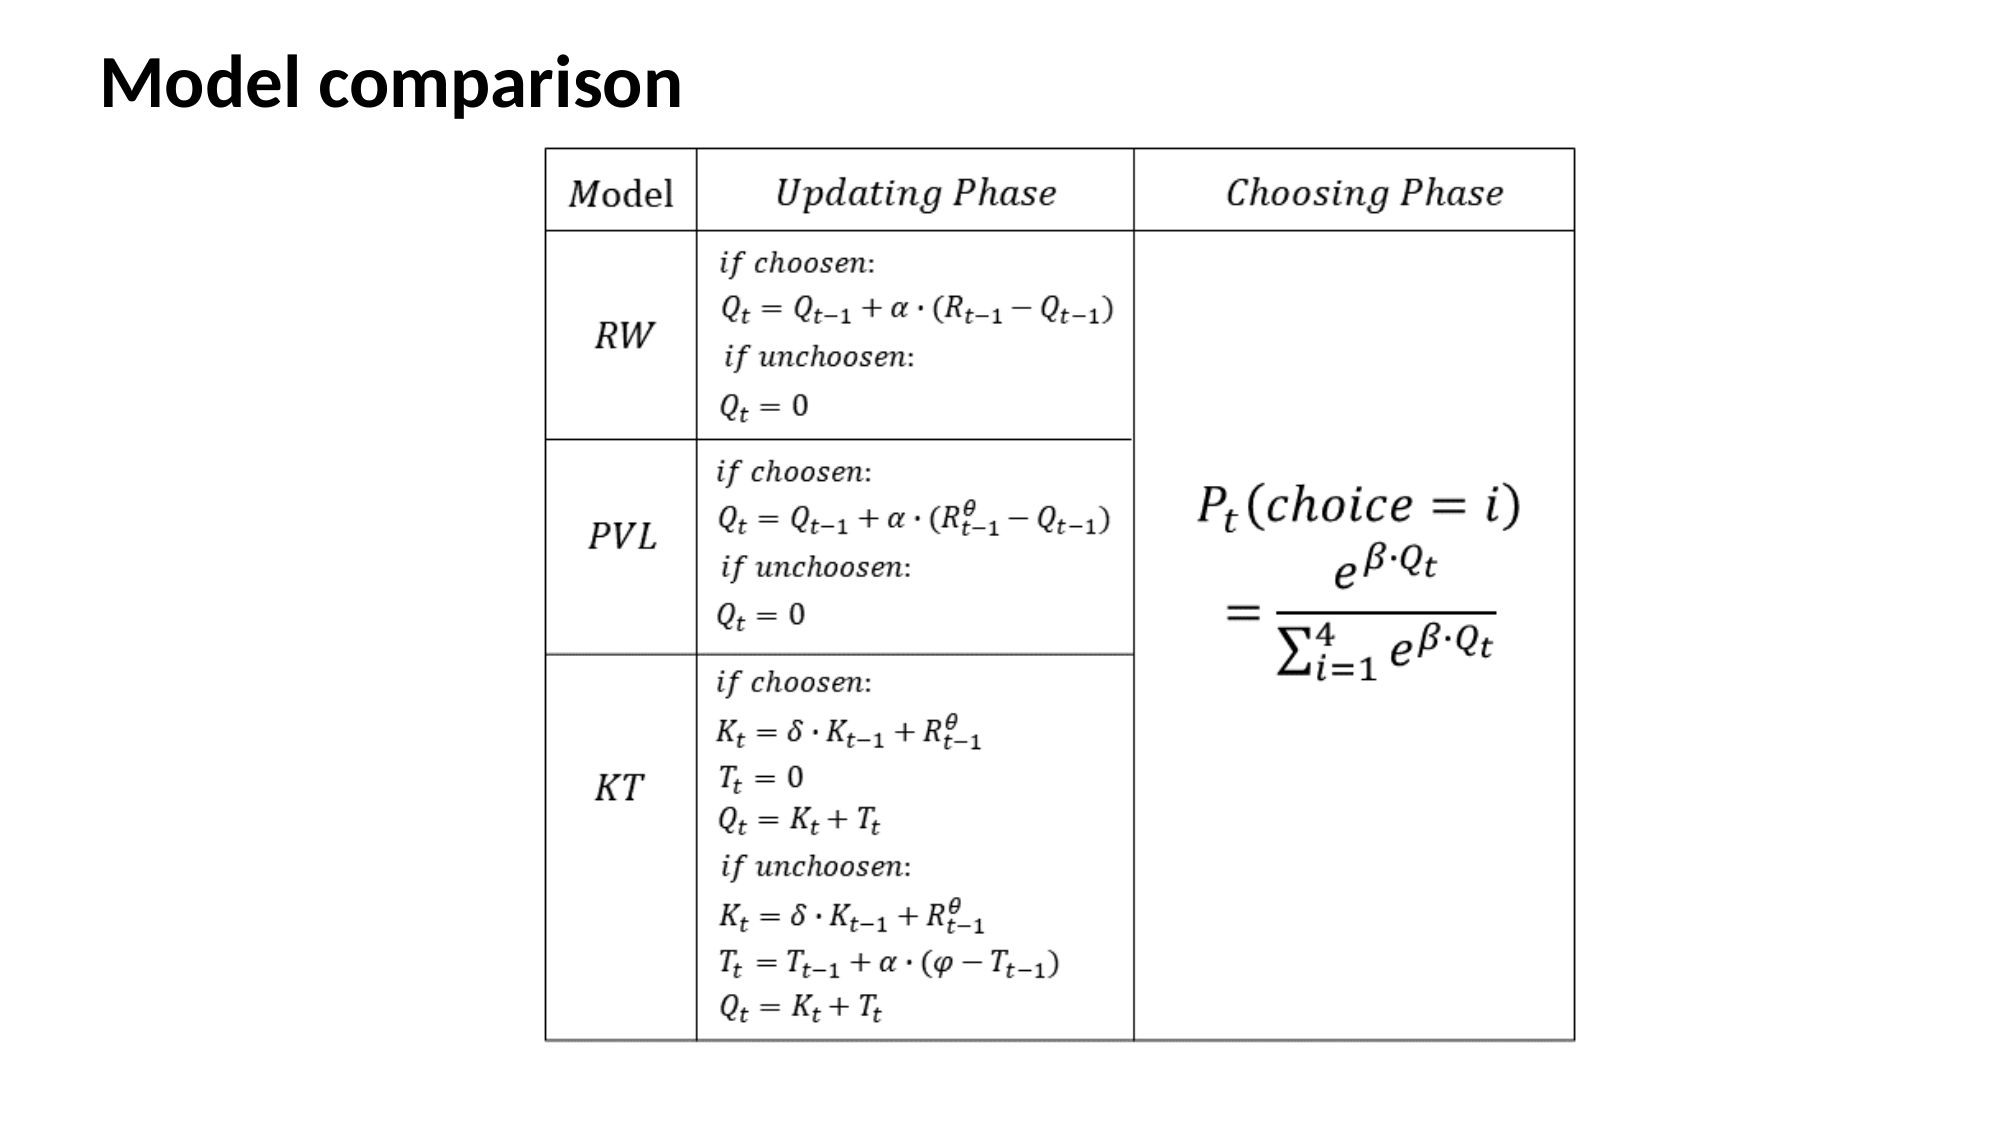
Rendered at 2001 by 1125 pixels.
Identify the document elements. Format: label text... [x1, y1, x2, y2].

text_box Model comparison [84, 25, 1598, 130]
picture [521, 143, 1579, 1045]
